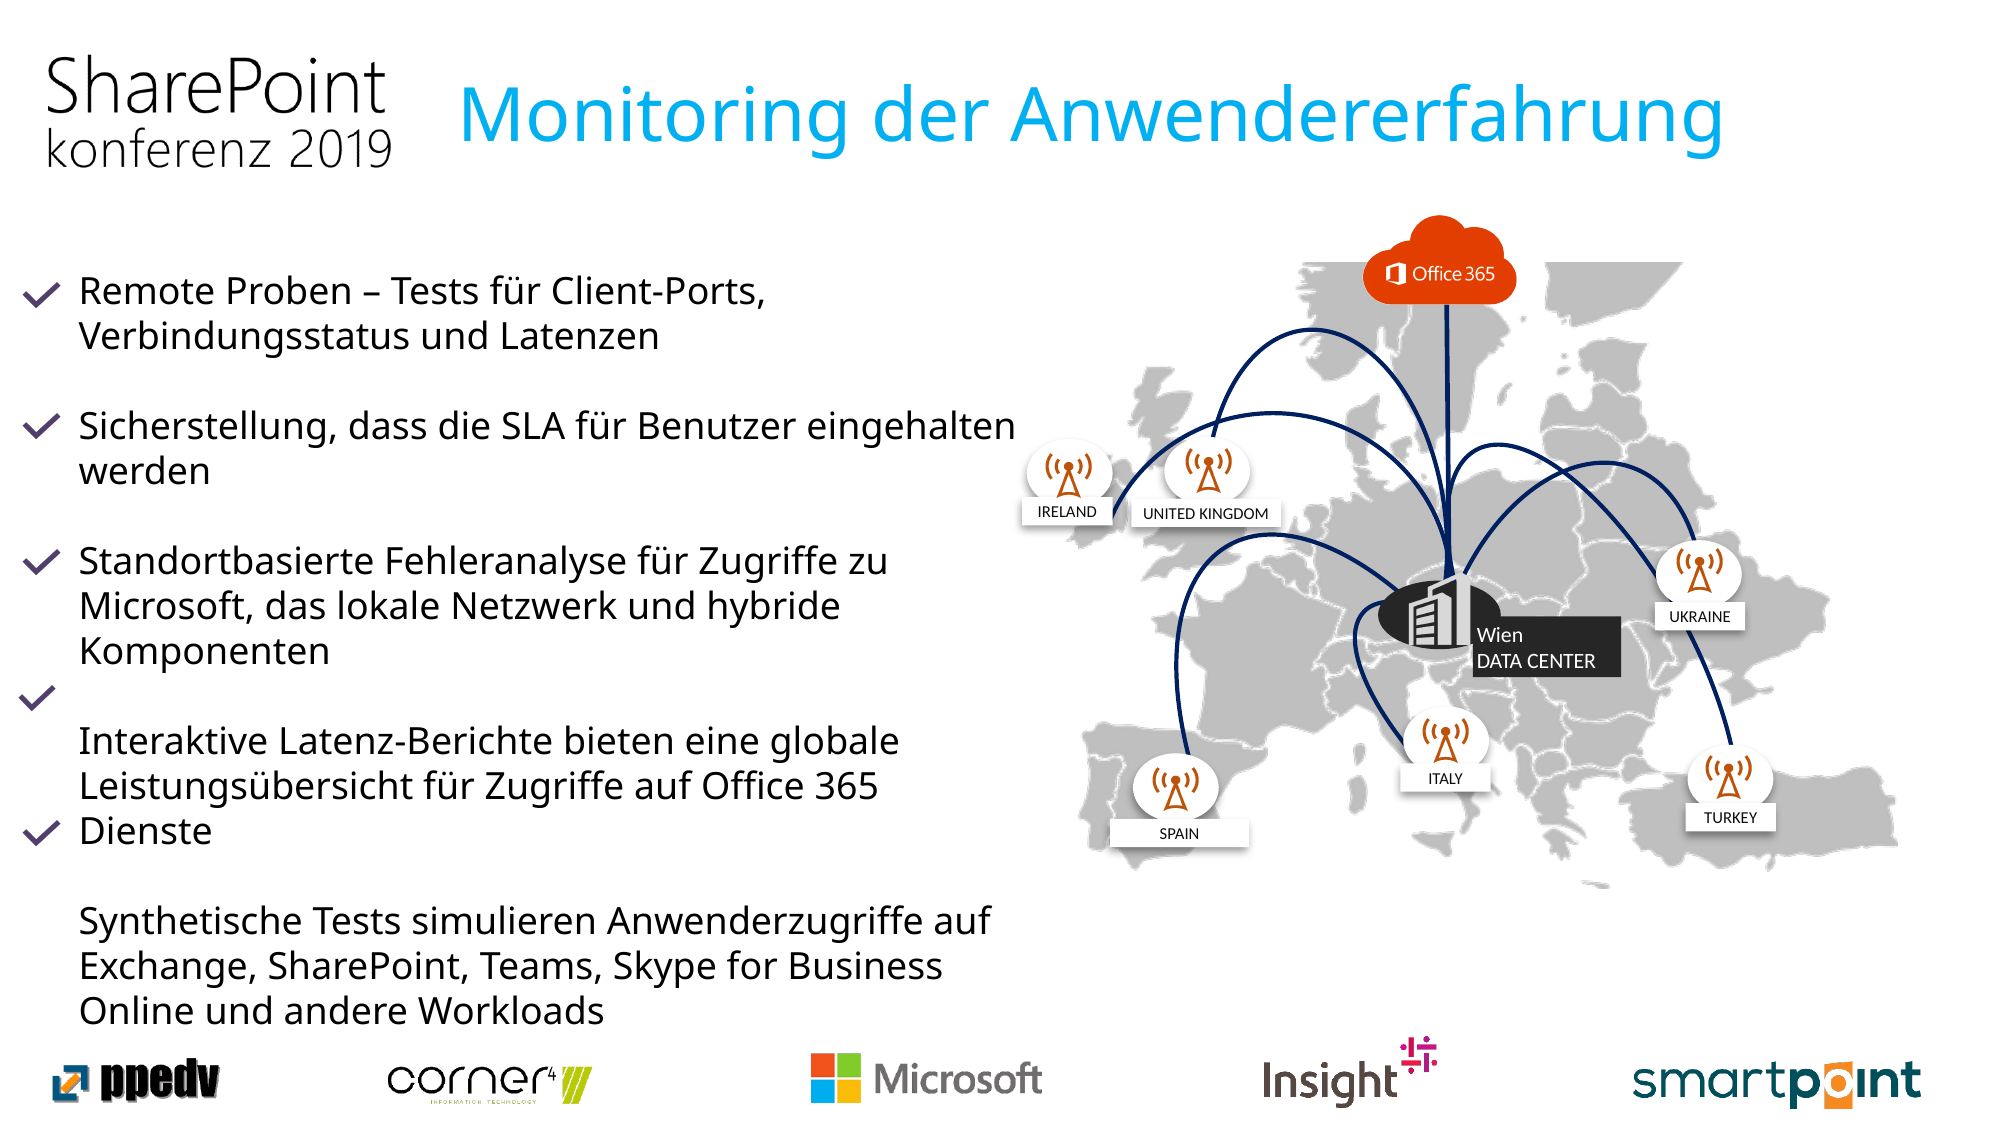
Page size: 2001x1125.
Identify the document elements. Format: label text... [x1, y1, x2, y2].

picture [1675, 547, 1724, 594]
picture [46, 1057, 227, 1103]
picture [36, 51, 402, 180]
picture [22, 814, 61, 852]
picture [339, 983, 628, 1125]
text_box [1022, 214, 1776, 1121]
text_box Monitoring der Anwendererfahrung [442, 51, 1943, 165]
picture [1605, 1040, 1953, 1125]
picture [22, 543, 61, 581]
picture [18, 679, 56, 717]
text_box Remote Proben – Tests für Client-Ports, Verbindungsstatus und Latenzen Sicherstellung, dass die SLA für Benutzer eingehalten werden Standortbasierte Fehleranalyse für Zugriffe zu Microsoft, das lokale Netzwerk und hybride Komponenten Interaktive Latenz-Berichte bieten eine globale Leistungsübersicht für Zugriffe auf Office 365 Dienste Synthetische Tests simulieren Anwenderzugriffe auf Exchange, SharePoint, Teams, Skype for Business Online und andere Workloads [63, 259, 1022, 1040]
picture [811, 1020, 1042, 1125]
picture [22, 276, 61, 315]
picture [1776, 262, 1898, 890]
picture [22, 407, 61, 445]
